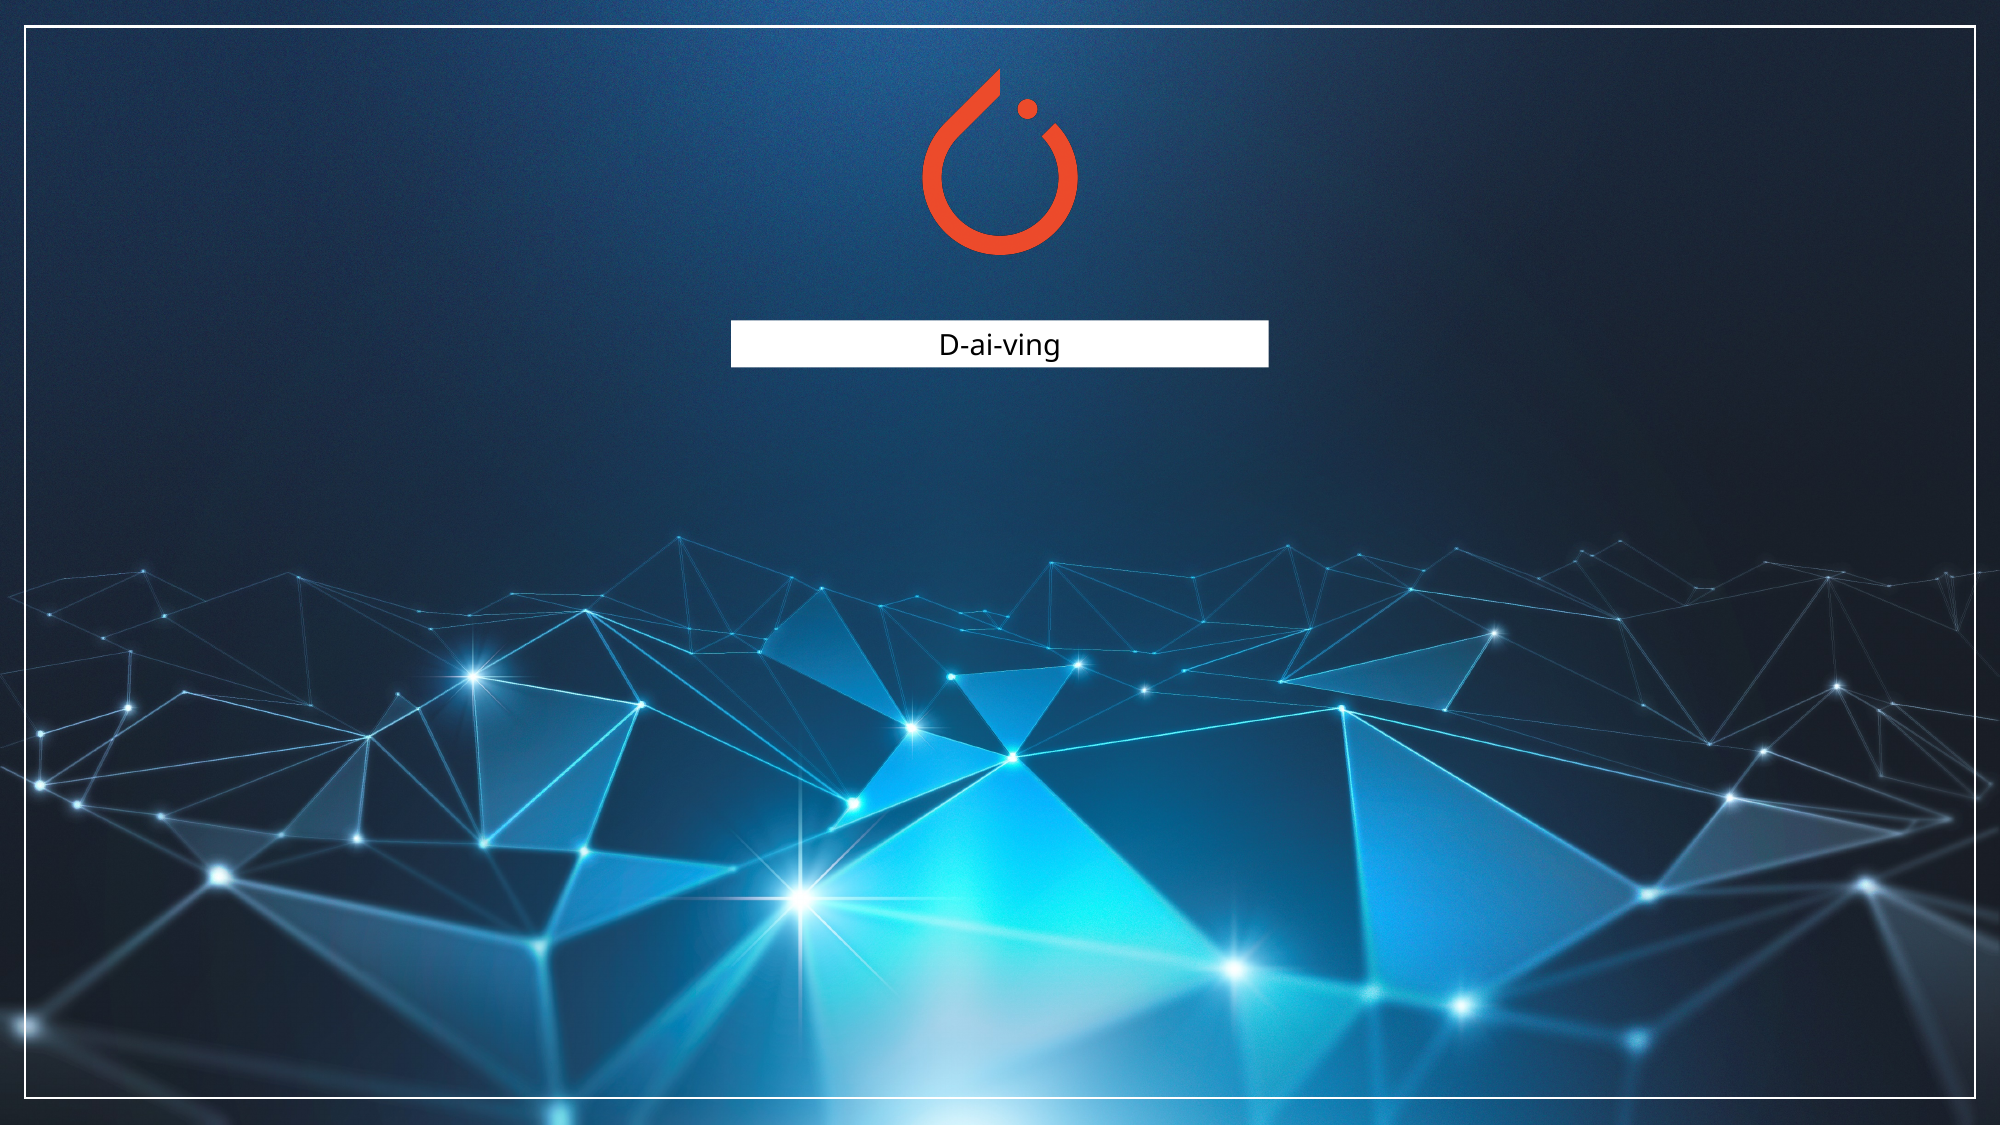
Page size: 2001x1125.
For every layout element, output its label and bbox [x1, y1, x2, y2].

text_box [731, 318, 1269, 370]
picture [0, 0, 2000, 1125]
